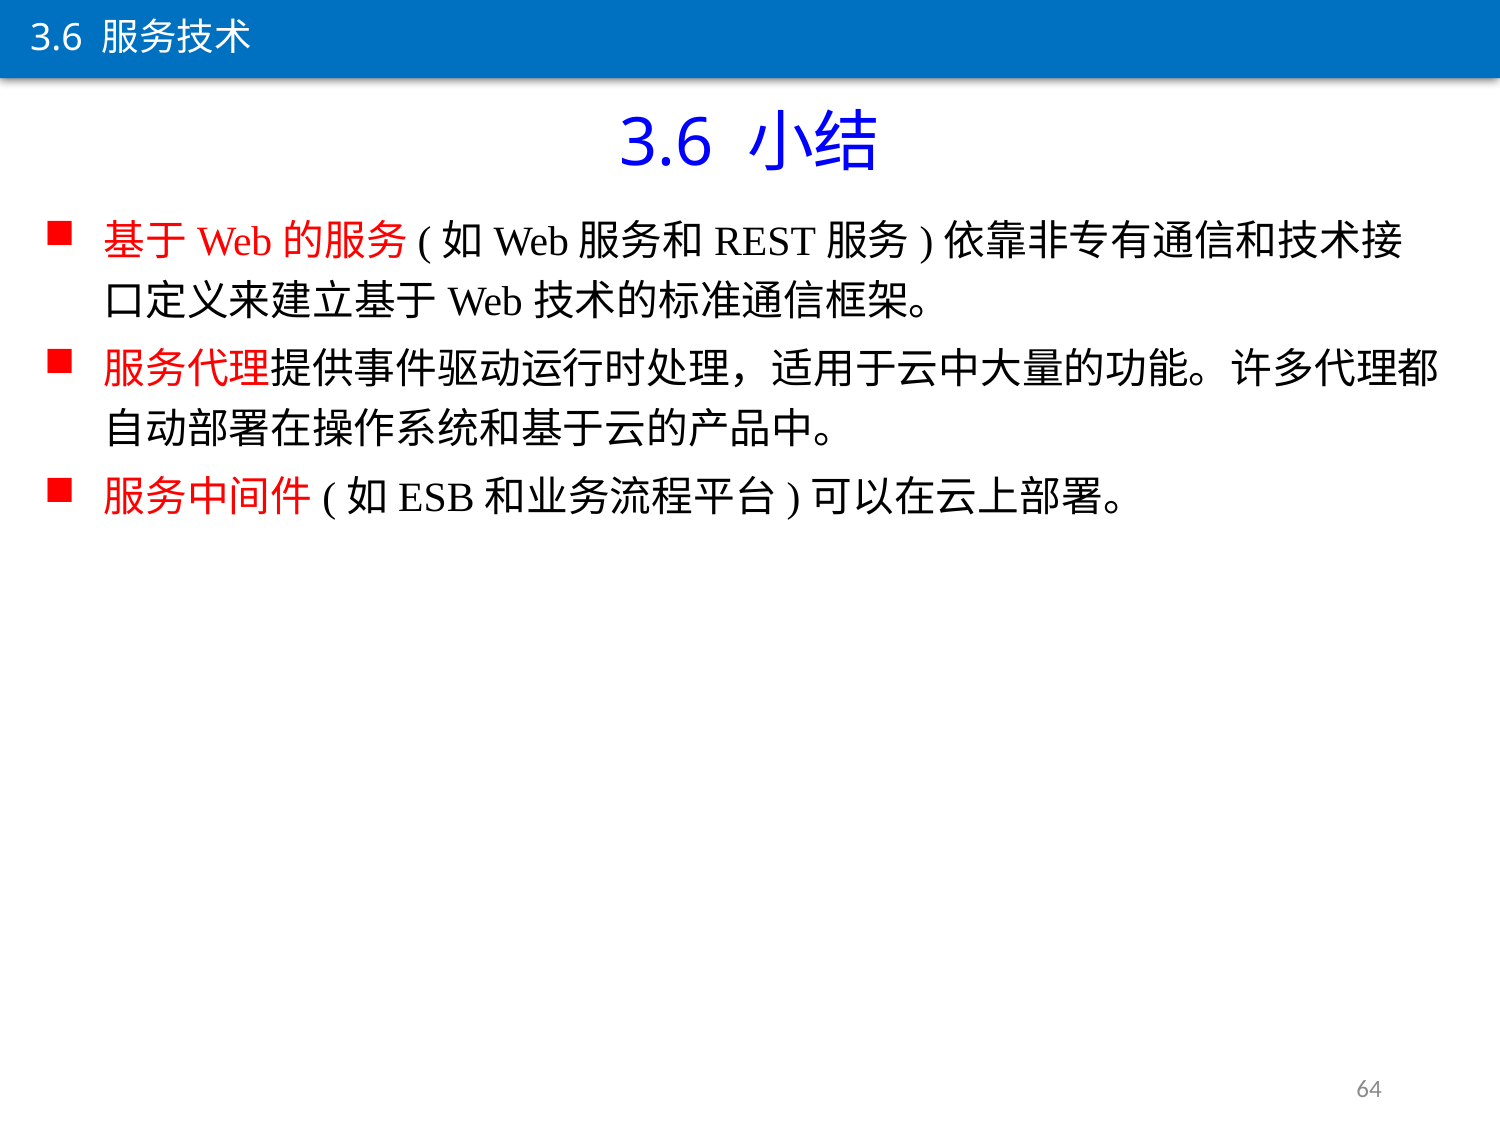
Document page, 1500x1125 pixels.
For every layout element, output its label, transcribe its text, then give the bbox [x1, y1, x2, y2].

text_box [0, 0, 1500, 79]
text_box 3.6 小结 [0, 91, 1500, 187]
text_box 基于Web的服务(如Web服务和REST服务)依靠非专有通信和技术接口定义来建立基于Web技术的标准通信框架。 服务代理提供事件驱动运行时处理，适用于云中大量的功能。许多代理都自动部署在操作系统和基于云的产品中。 服务中间件(如ESB和业务流程平台)可以在云上部署。 [29, 196, 1459, 528]
slide_number 64 [1059, 1057, 1397, 1118]
text_box 3.6 服务技术 [15, 5, 267, 66]
